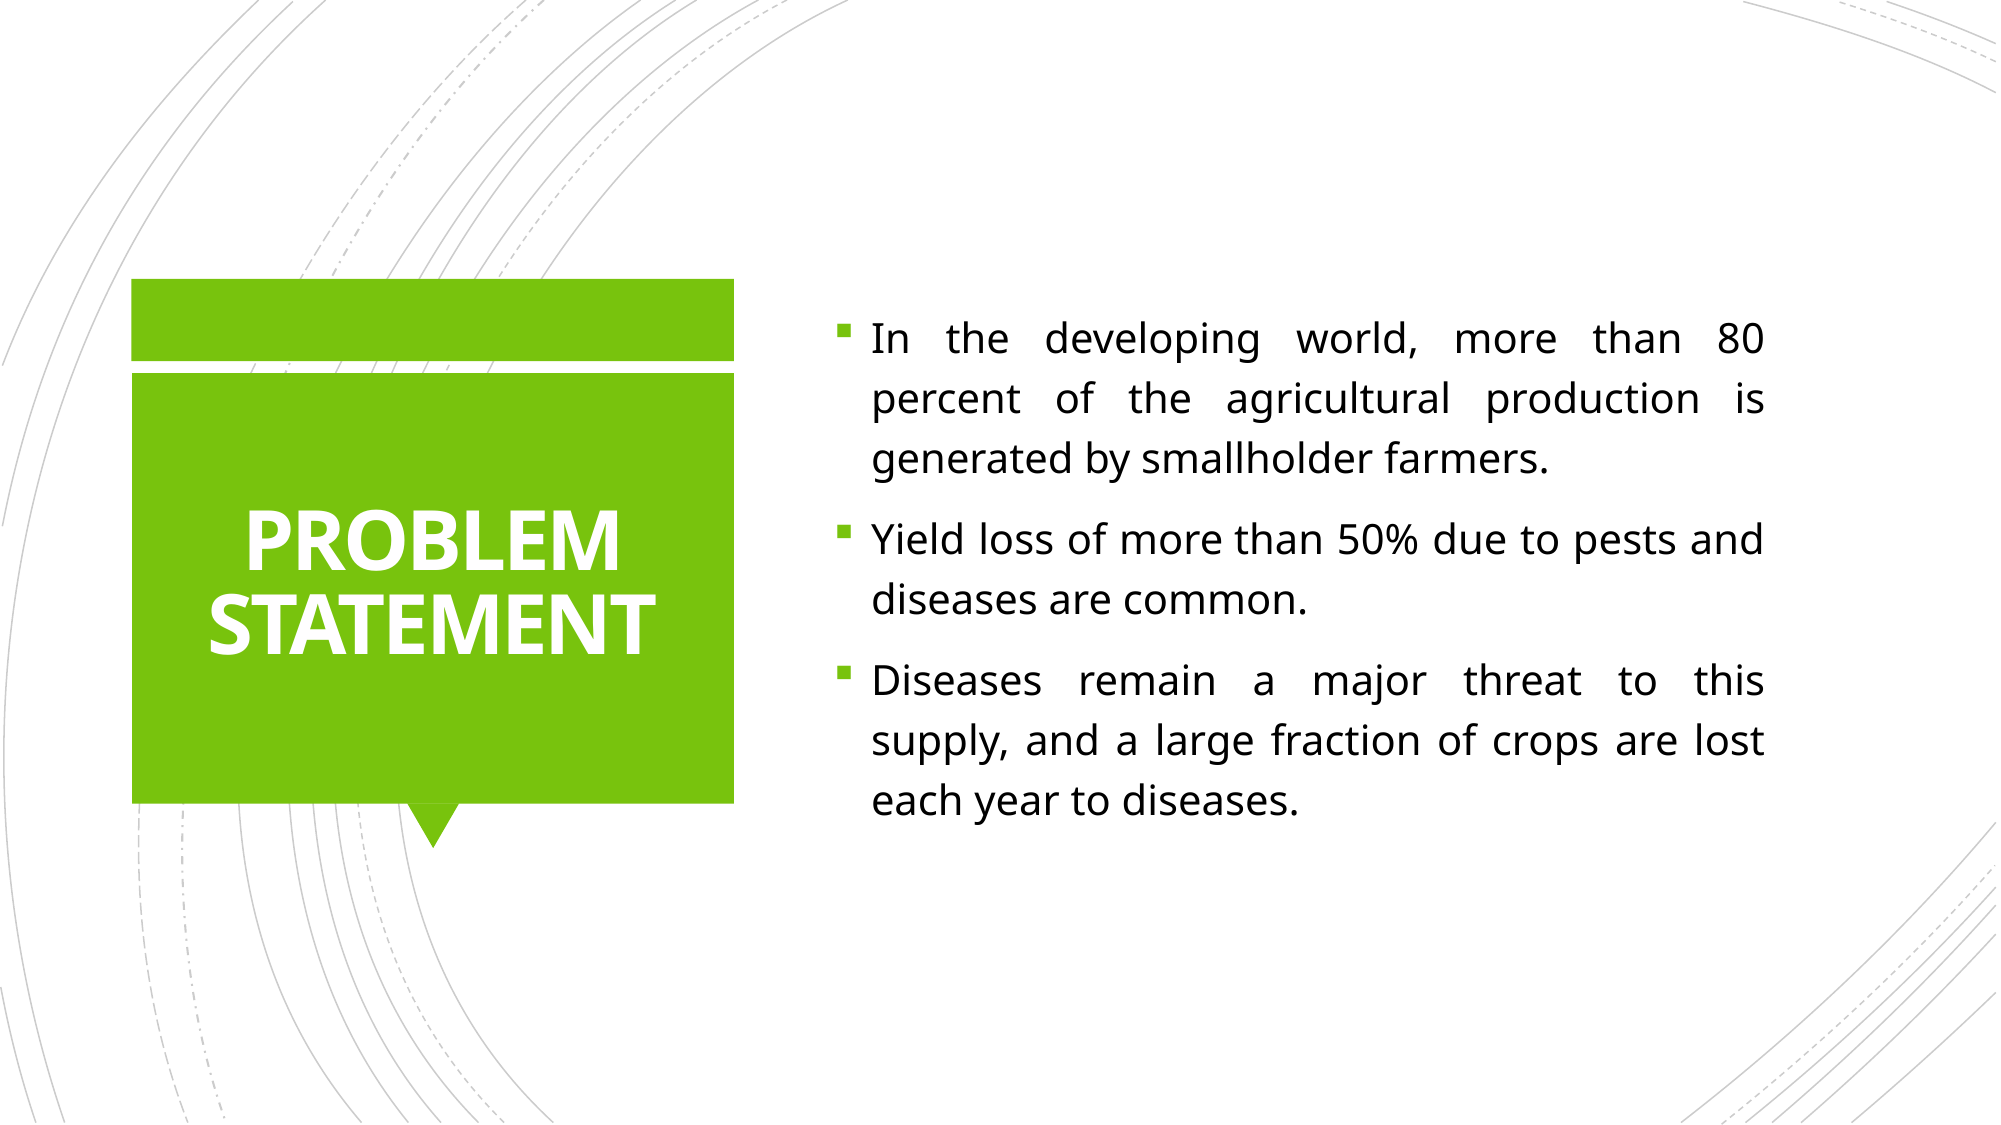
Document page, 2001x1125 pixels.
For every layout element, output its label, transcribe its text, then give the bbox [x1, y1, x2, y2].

title PROBLEM STATEMENT [145, 385, 720, 789]
list In the developing world, more than 80 percent of the agricultural production is generated by smallholder farmers. Yield loss of more than 50% due to pests and diseases are common. Diseases remain a major threat to this supply, and a large fraction of crops are lost each year to diseases. [818, 236, 1781, 889]
